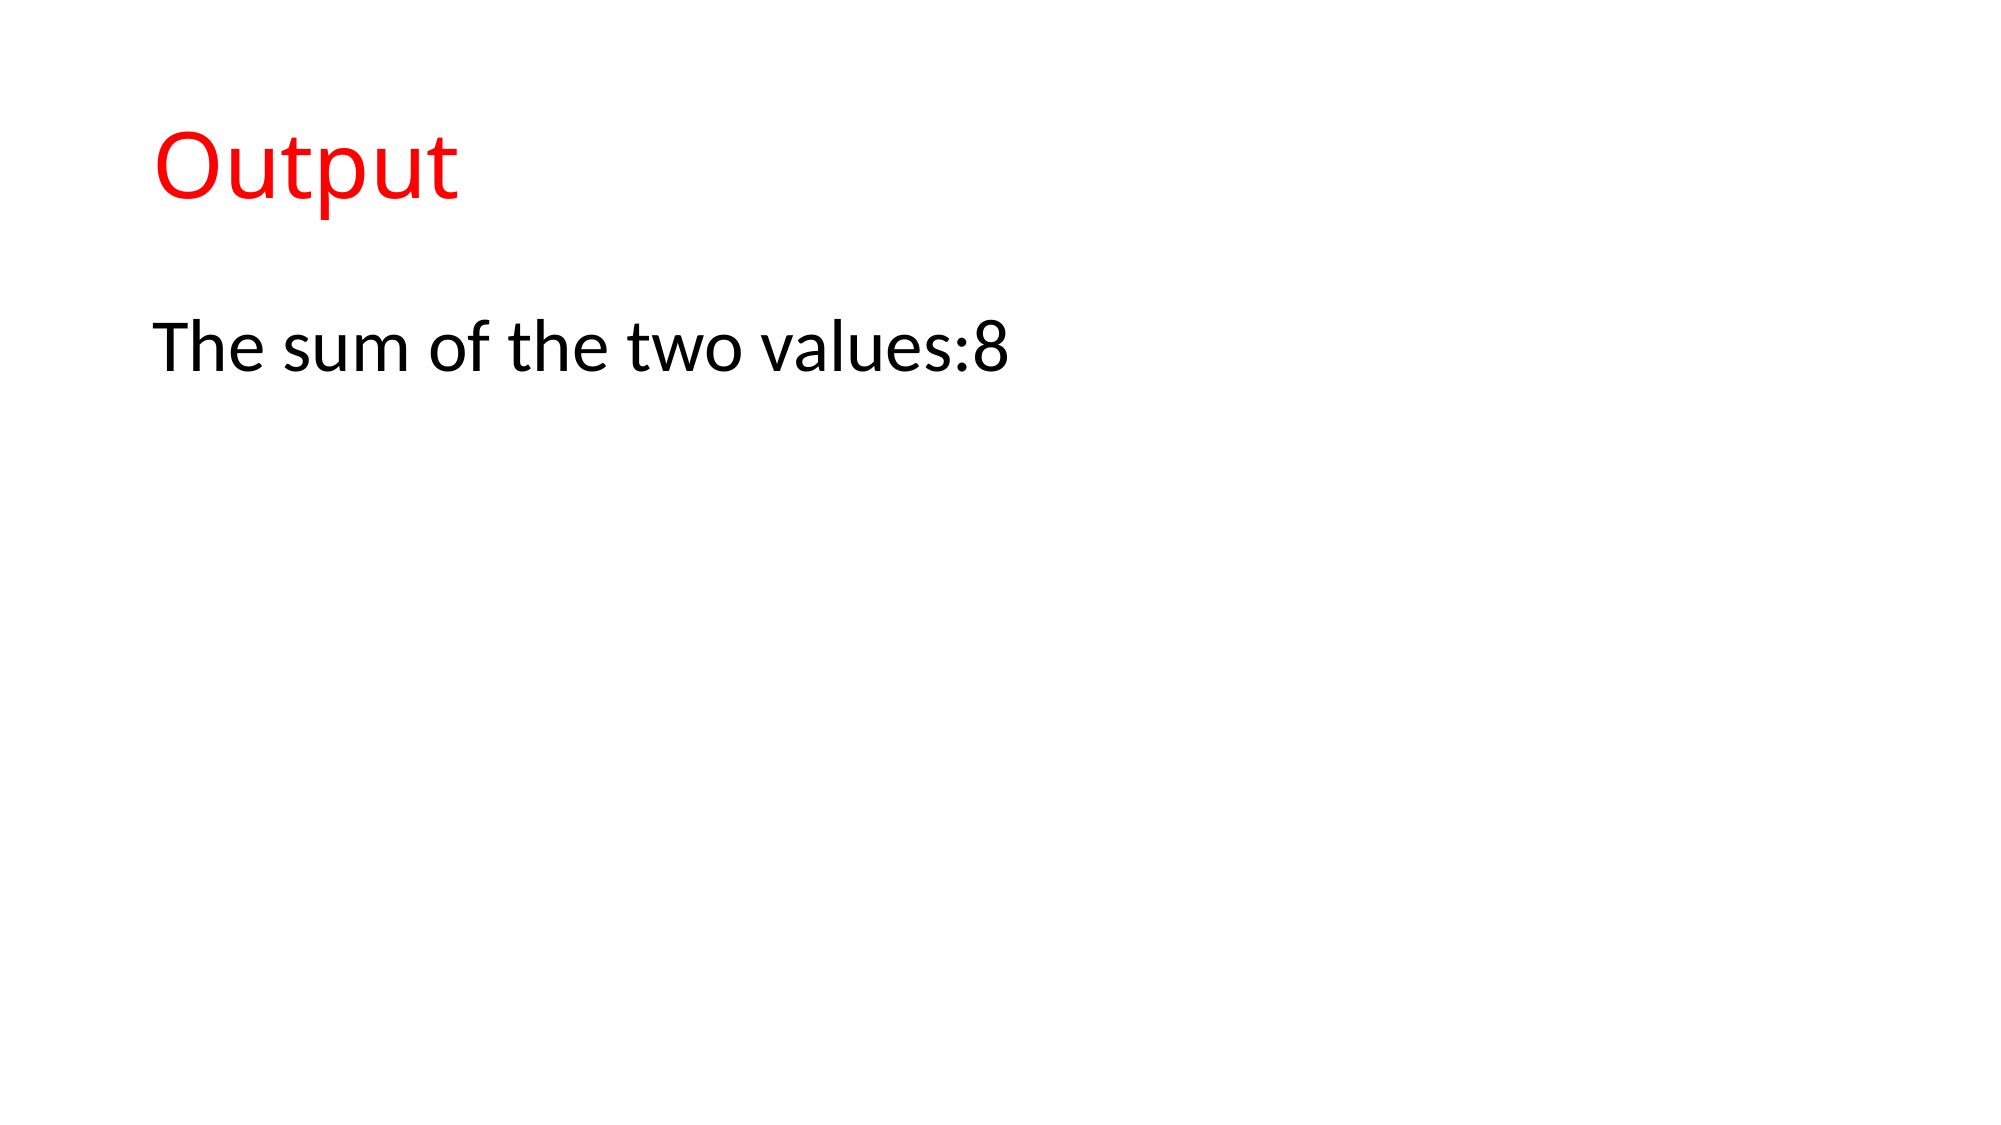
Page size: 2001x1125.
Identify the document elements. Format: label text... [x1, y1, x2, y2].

list The sum of the two values:8 [137, 299, 1863, 1014]
title Output [137, 59, 1863, 278]
